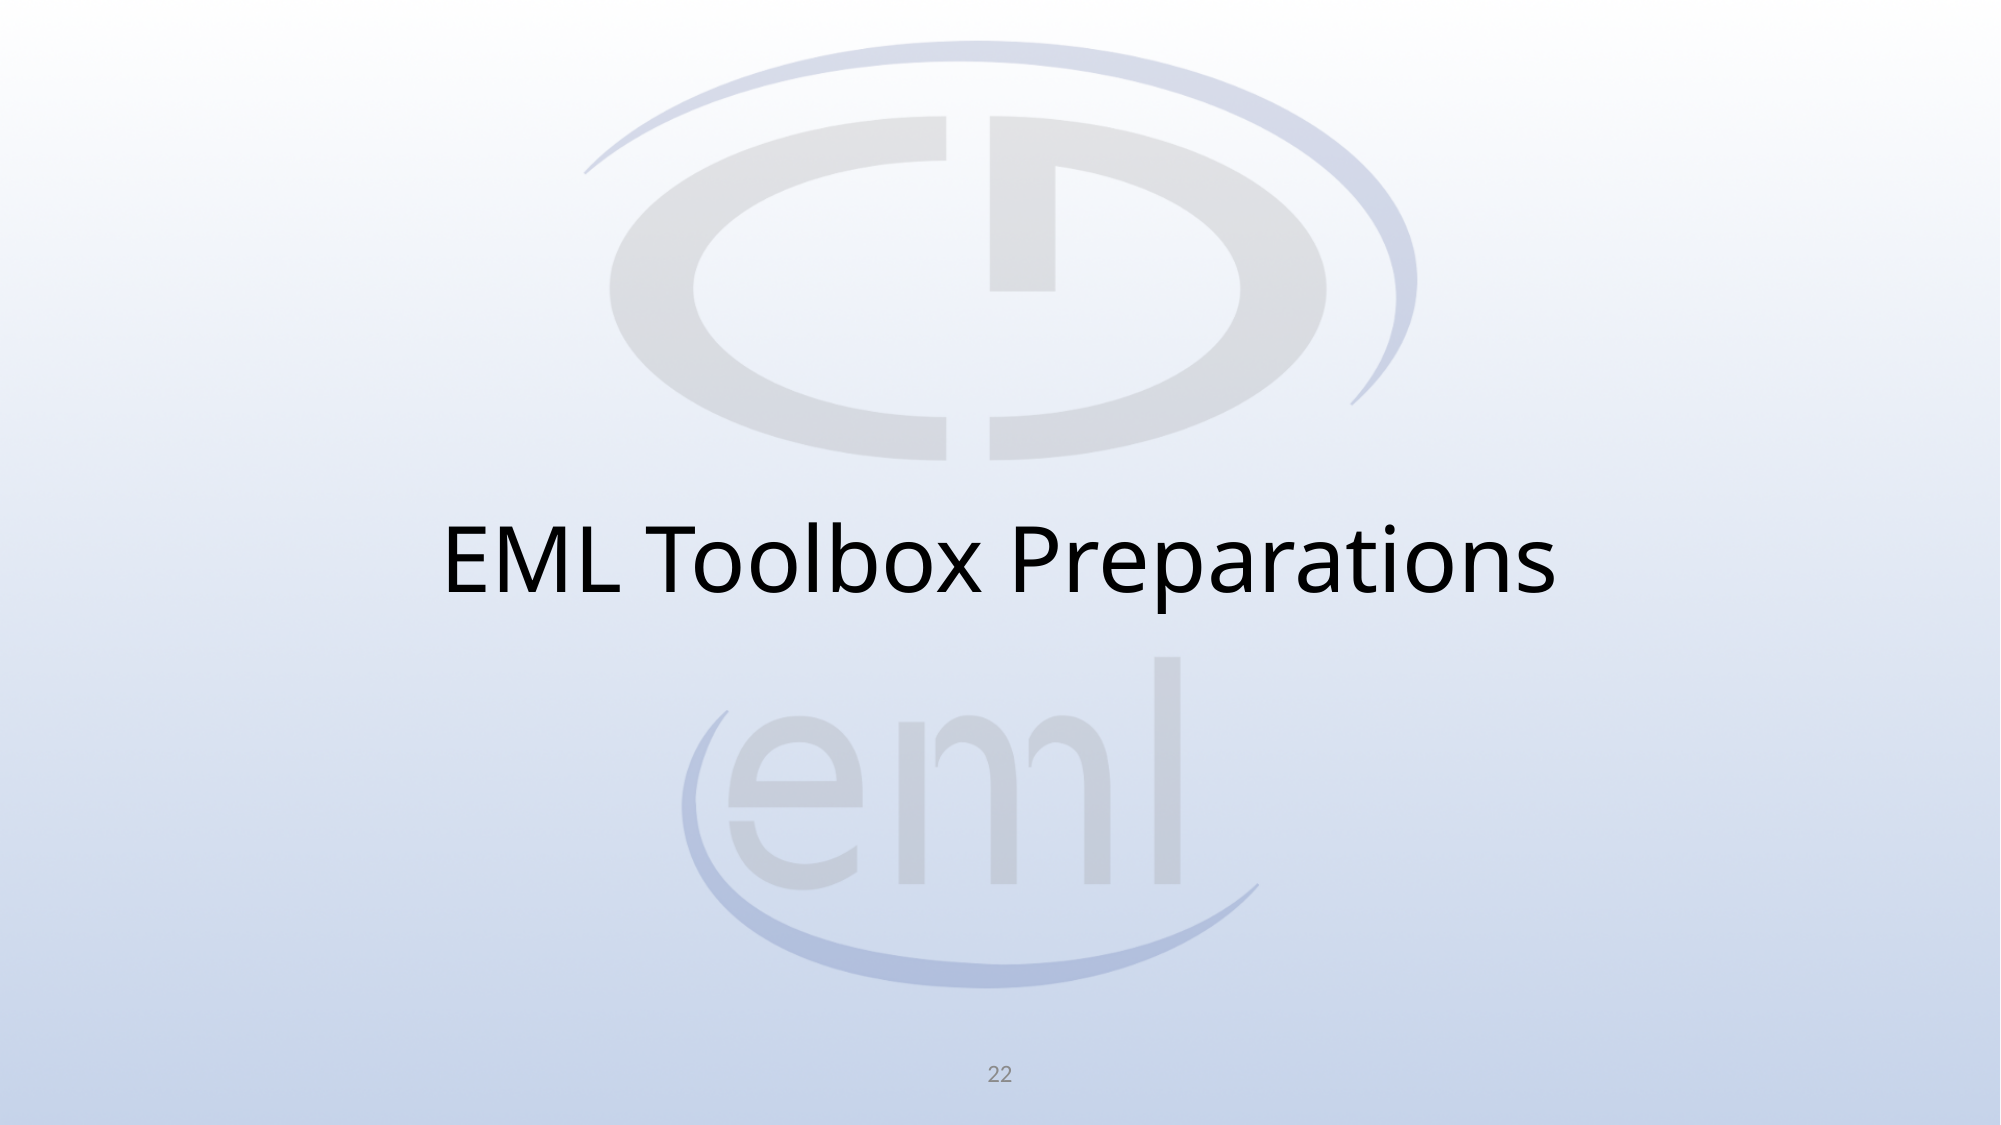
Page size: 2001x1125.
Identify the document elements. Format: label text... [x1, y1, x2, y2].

picture [0, 0, 2001, 1125]
slide_number 22 [774, 1042, 1225, 1103]
title EML Toolbox Preparations [137, 453, 1863, 672]
